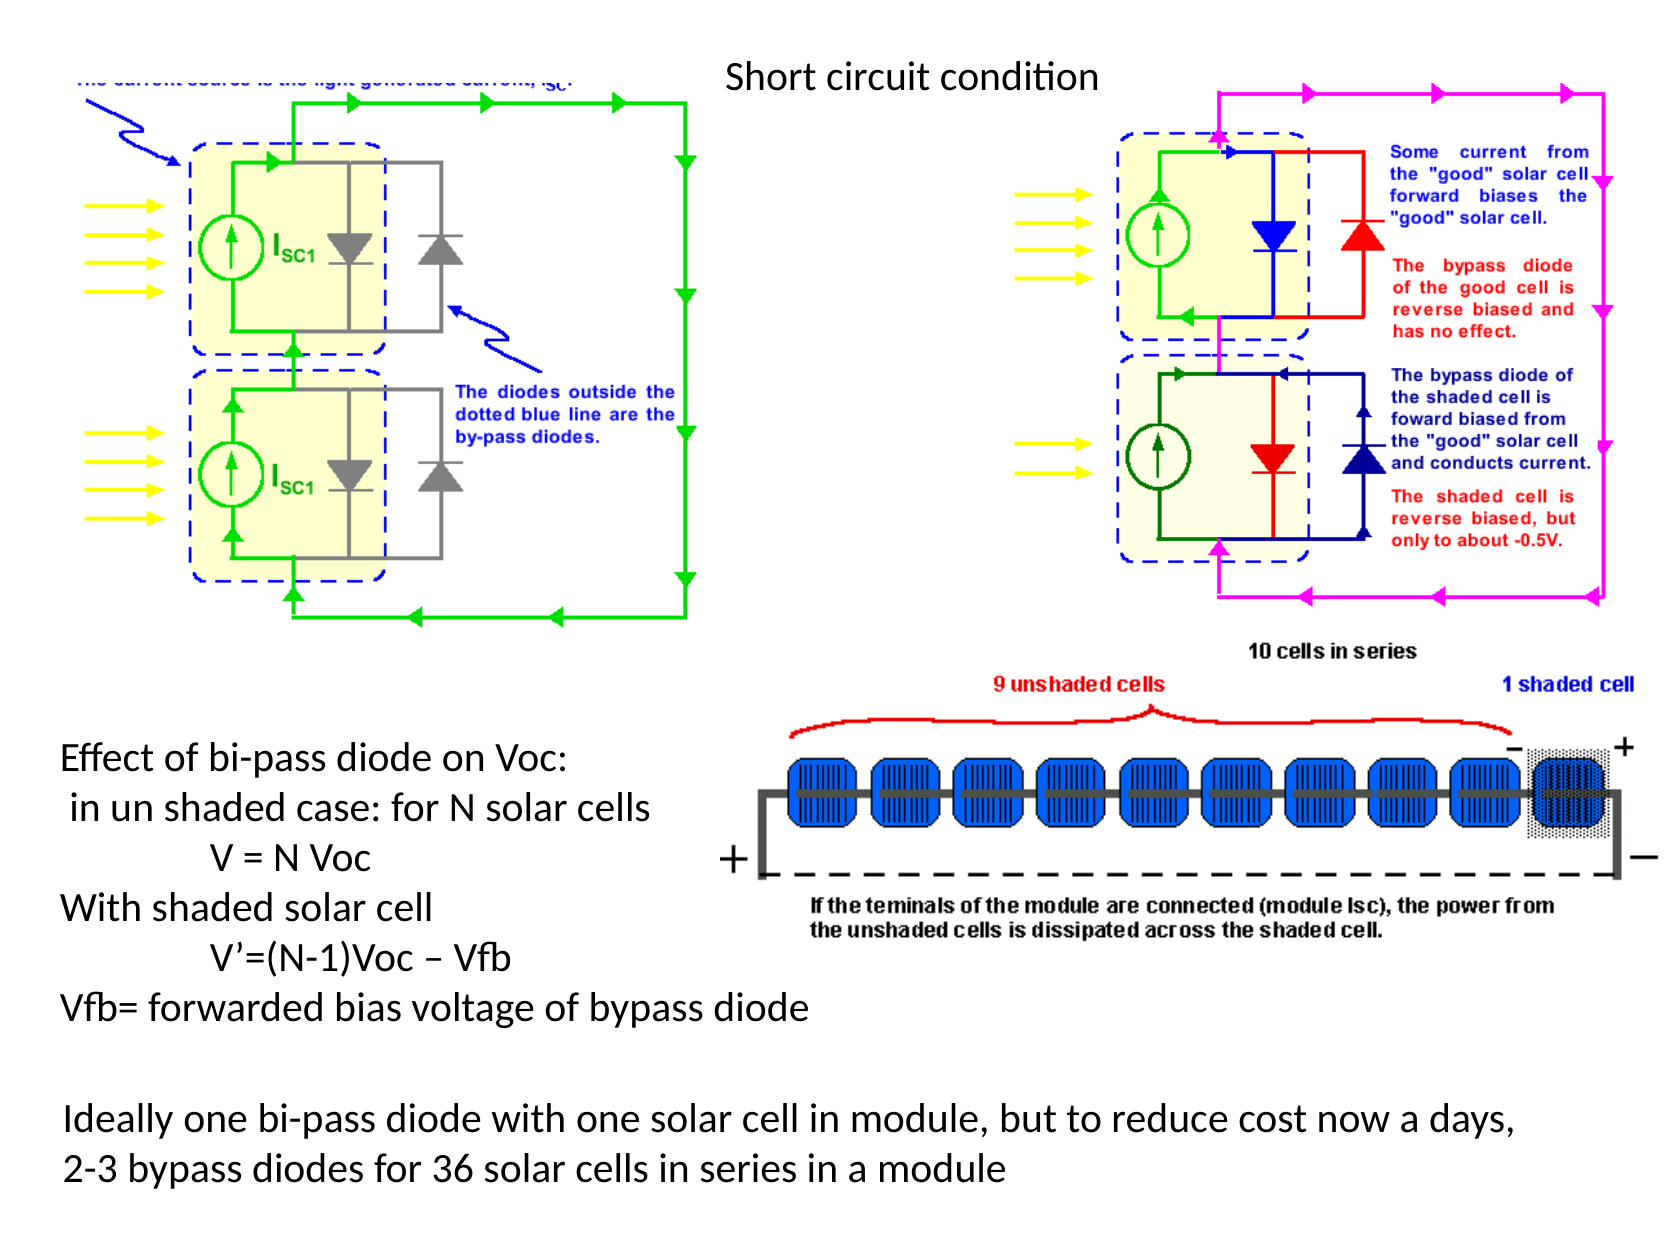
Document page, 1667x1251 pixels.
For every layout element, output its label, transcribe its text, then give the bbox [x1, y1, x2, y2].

picture [720, 638, 1667, 943]
text_box Ideally one bi-pass diode with one solar cell in module, but to reduce cost now a days, 2-3 bypass diodes for 36 solar cells in series in a module [47, 1083, 1542, 1198]
picture [69, 83, 719, 654]
text_box Short circuit condition [710, 41, 1125, 107]
picture [994, 69, 1625, 625]
text_box Effect of bi-pass diode on Voc: in un shaded case: for N solar cells V = N Voc With shaded solar cell V’=(N-1)Voc – Vfb Vfb= forwarded bias voltage of bypass diode [45, 722, 825, 1038]
